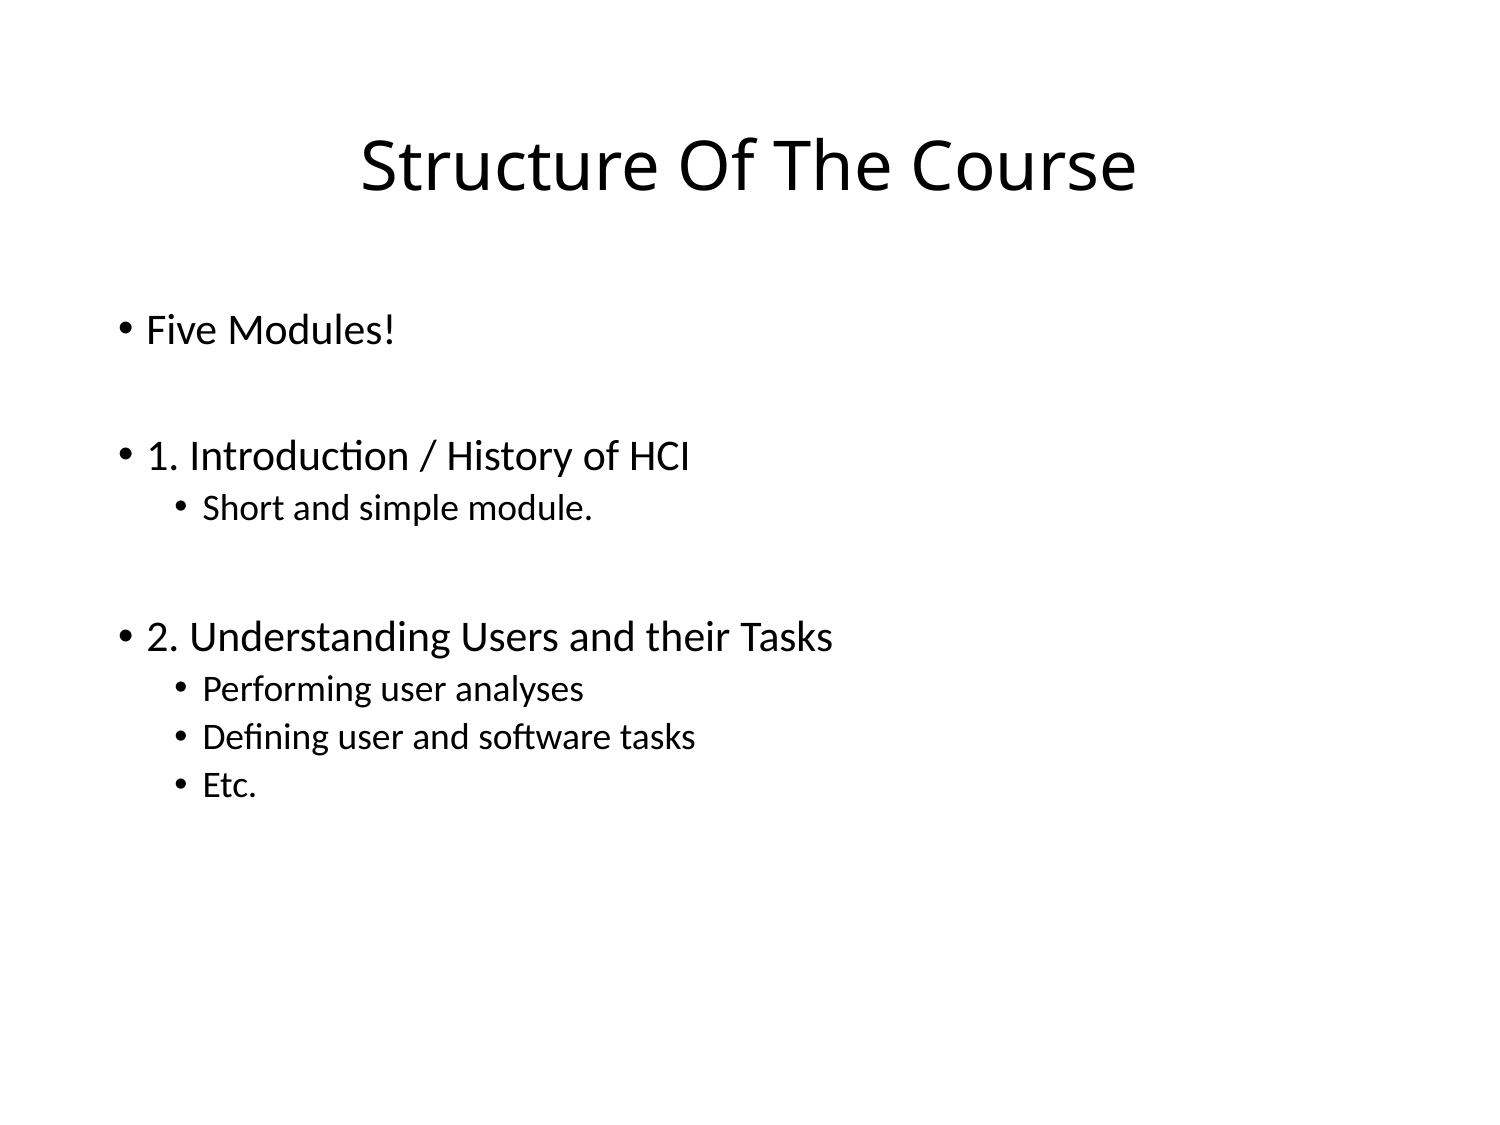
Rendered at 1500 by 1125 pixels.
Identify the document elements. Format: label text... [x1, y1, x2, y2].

list Five Modules! 1. Introduction / History of HCI Short and simple module. 2. Understanding Users and their Tasks Performing user analyses Defining user and software tasks Etc. [103, 299, 1397, 1014]
title Structure Of The Course [103, 59, 1397, 278]
